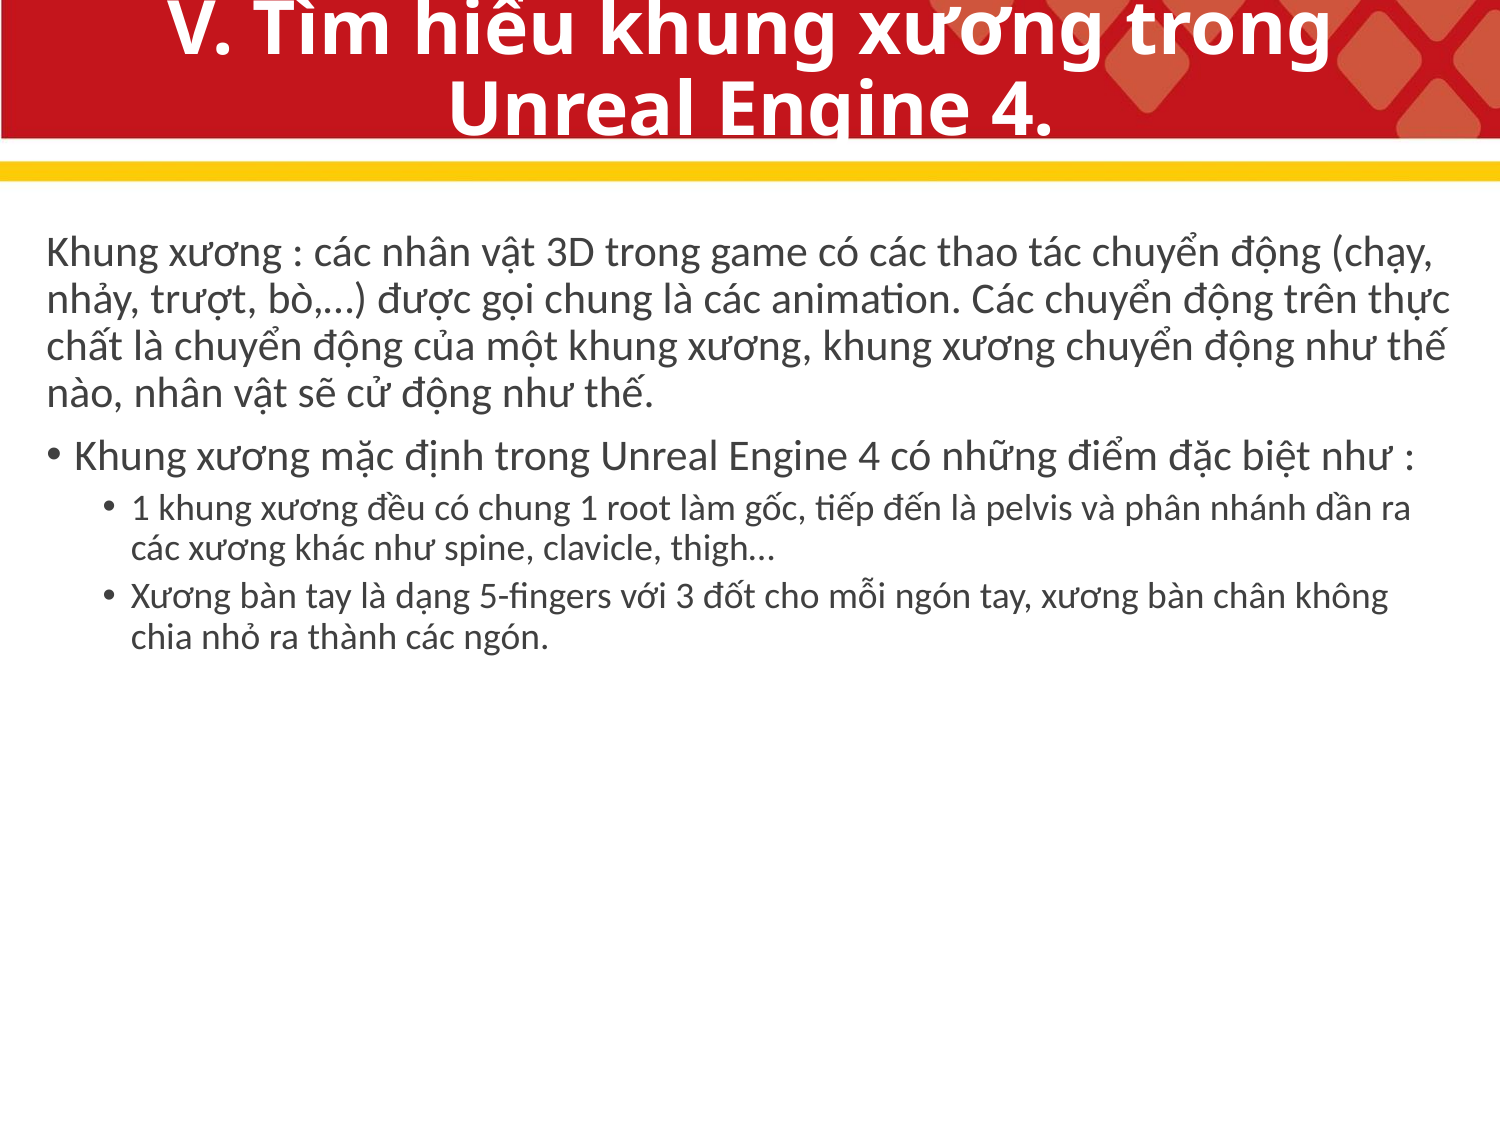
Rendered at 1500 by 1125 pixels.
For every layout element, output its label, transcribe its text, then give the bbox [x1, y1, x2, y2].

picture [0, 0, 1500, 1125]
list Khung xương : các nhân vật 3D trong game có các thao tác chuyển động (chạy, nhảy, trượt, bò,…) được gọi chung là các animation. Các chuyển động trên thực chất là chuyển động của một khung xương, khung xương chuyển động như thế nào, nhân vật sẽ cử động như thế. Khung xương mặc định trong Unreal Engine 4 có những điểm đặc biệt như : 1 khung xương đều có chung 1 root làm gốc, tiếp đến là pelvis và phân nhánh dần ra các xương khác như spine, clavicle, thigh… Xương bàn tay là dạng 5-fingers với 3 đốt cho mỗi ngón tay, xương bàn chân không chia nhỏ ra thành các ngón. [31, 220, 1471, 1025]
title V. Tìm hiểu khung xương trong Unreal Engine 4. [31, 0, 1471, 141]
